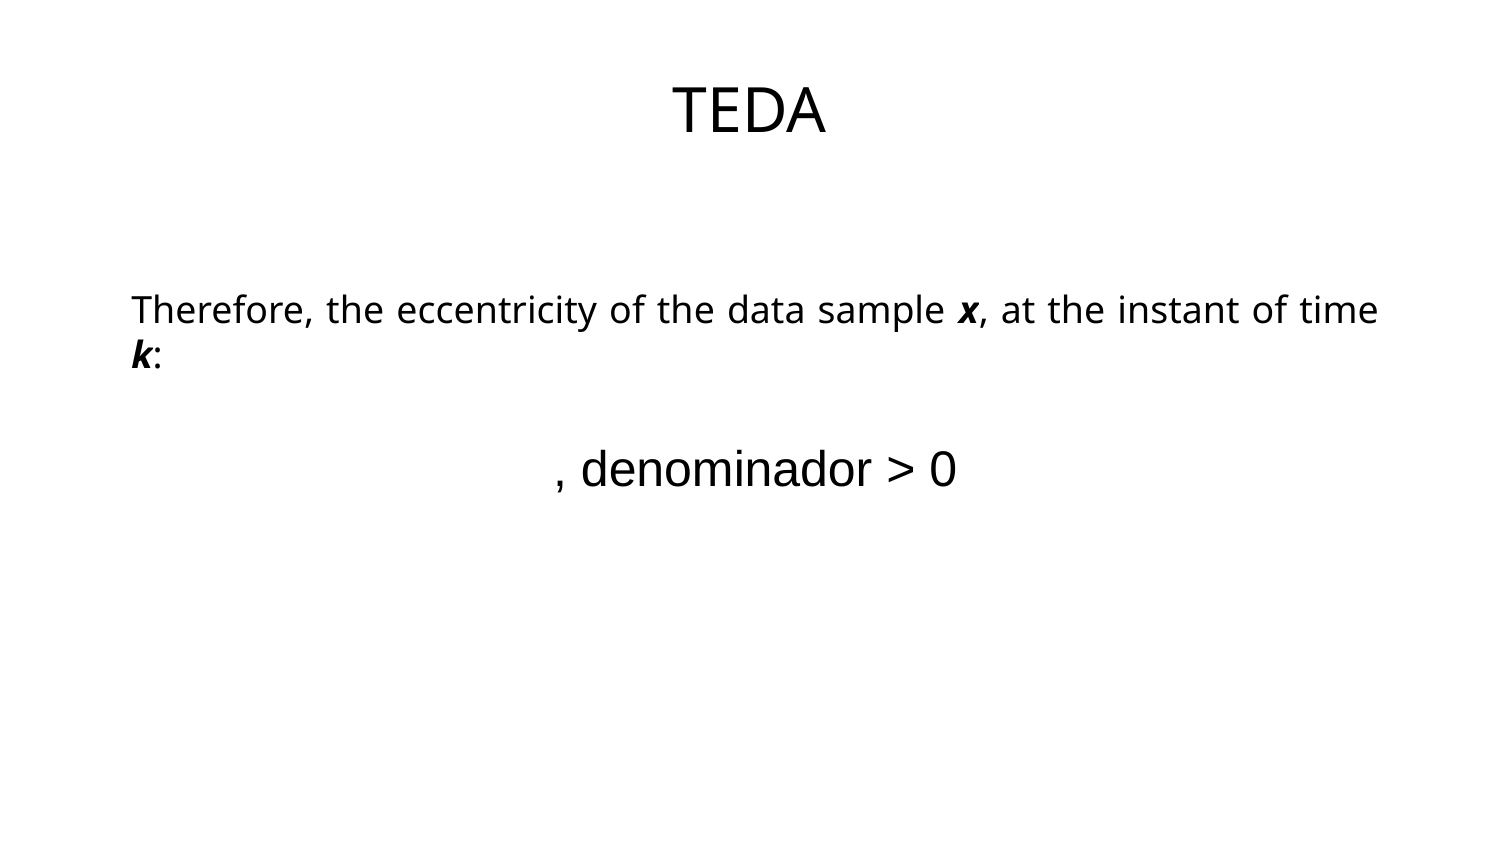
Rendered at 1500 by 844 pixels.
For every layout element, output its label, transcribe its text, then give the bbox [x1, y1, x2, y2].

title TEDA [75, 67, 1425, 147]
